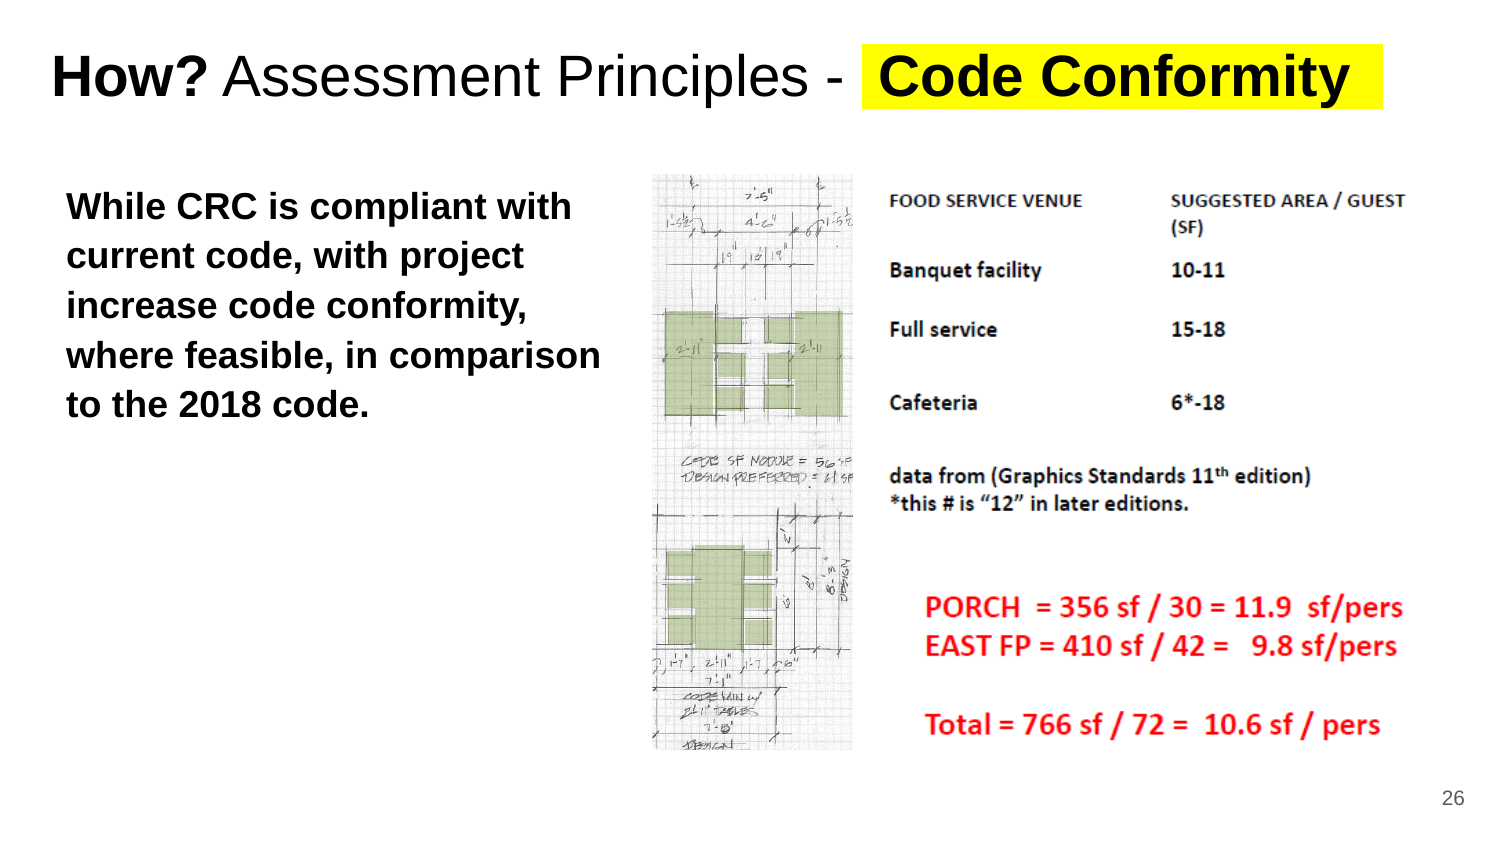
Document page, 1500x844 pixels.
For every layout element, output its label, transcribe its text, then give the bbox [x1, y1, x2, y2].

picture [652, 174, 853, 751]
slide_number 26 [1389, 764, 1480, 830]
title How? Assessment Principles - .Code Conformity. [36, 23, 1500, 118]
list While CRC is compliant with current code, with project increase code conformity, where feasible, in comparison to the 2018 code. [51, 162, 639, 751]
picture [882, 174, 1409, 751]
